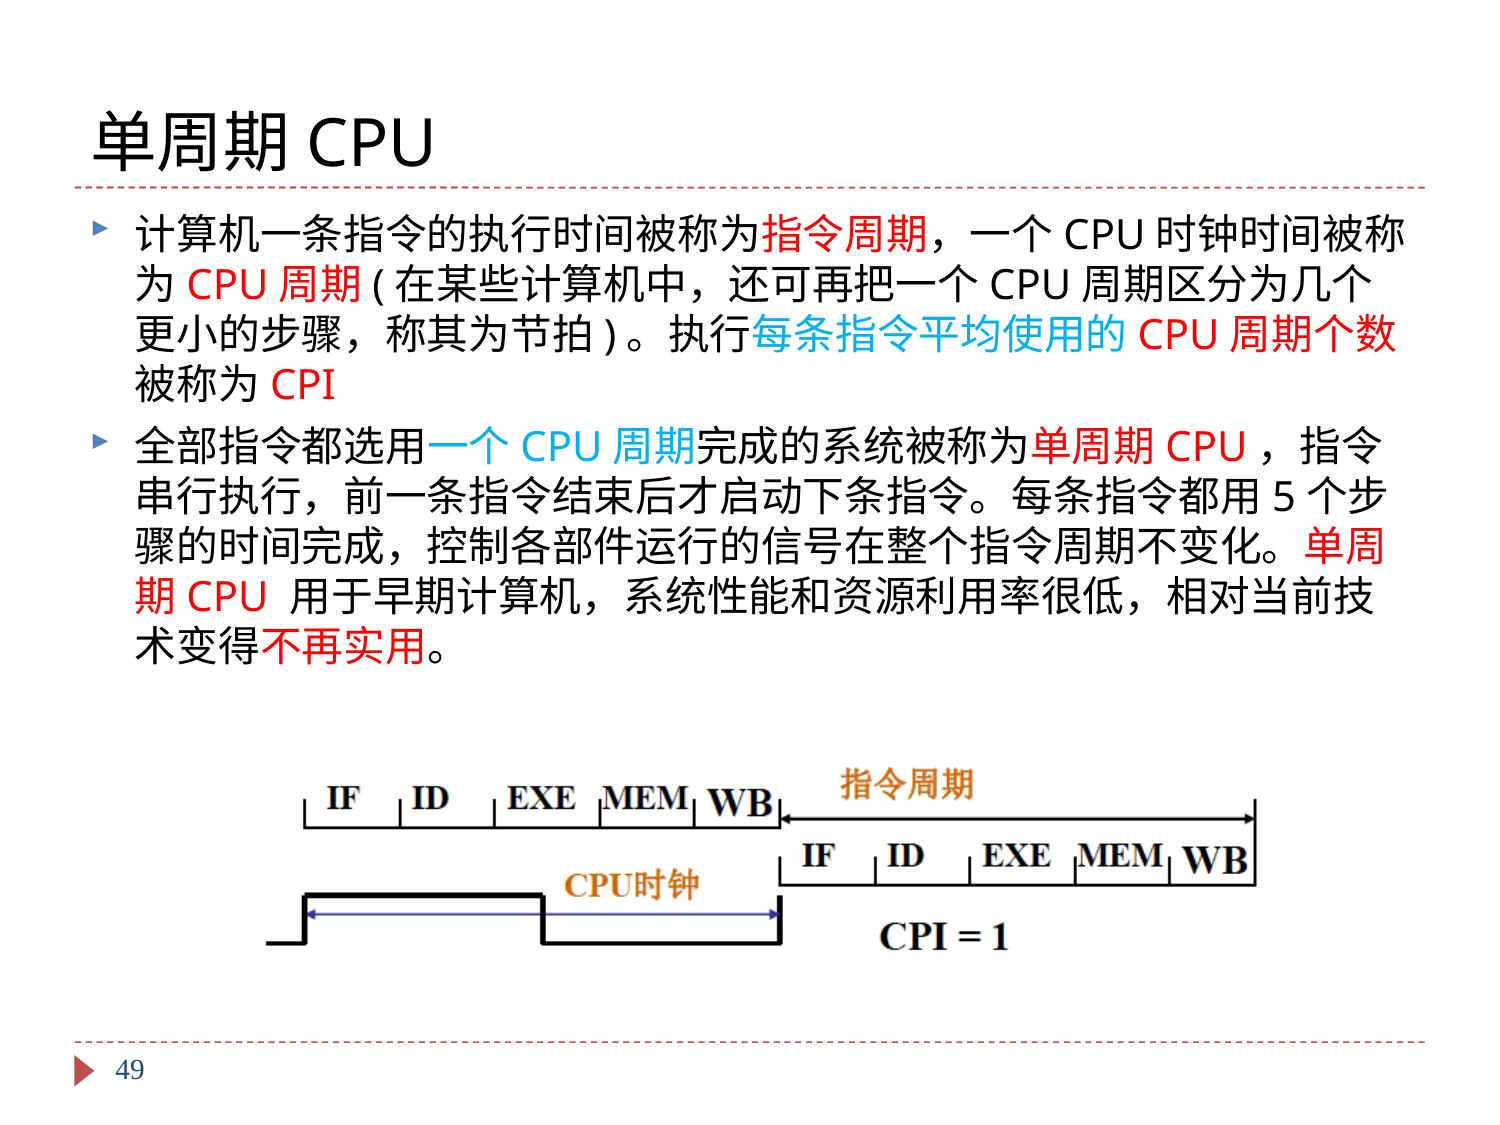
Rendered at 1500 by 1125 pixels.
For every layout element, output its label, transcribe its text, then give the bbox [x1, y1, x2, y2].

title 单周期CPU [75, 24, 1425, 188]
list 计算机一条指令的执行时间被称为指令周期，一个CPU时钟时间被称为CPU周期(在某些计算机中，还可再把一个CPU周期区分为几个更小的步骤，称其为节拍)。执行每条指令平均使用的CPU周期个数被称为CPI 全部指令都选用一个CPU周期完成的系统被称为单周期CPU，指令串行执行，前一条指令结束后才启动下条指令。每条指令都用5个步骤的时间完成，控制各部件运行的信号在整个指令周期不变化。单周期CPU 用于早期计算机，系统性能和资源利用率很低，相对当前技术变得不再实用。 [75, 200, 1425, 953]
picture [262, 759, 1271, 953]
slide_number 49 [100, 1042, 426, 1103]
